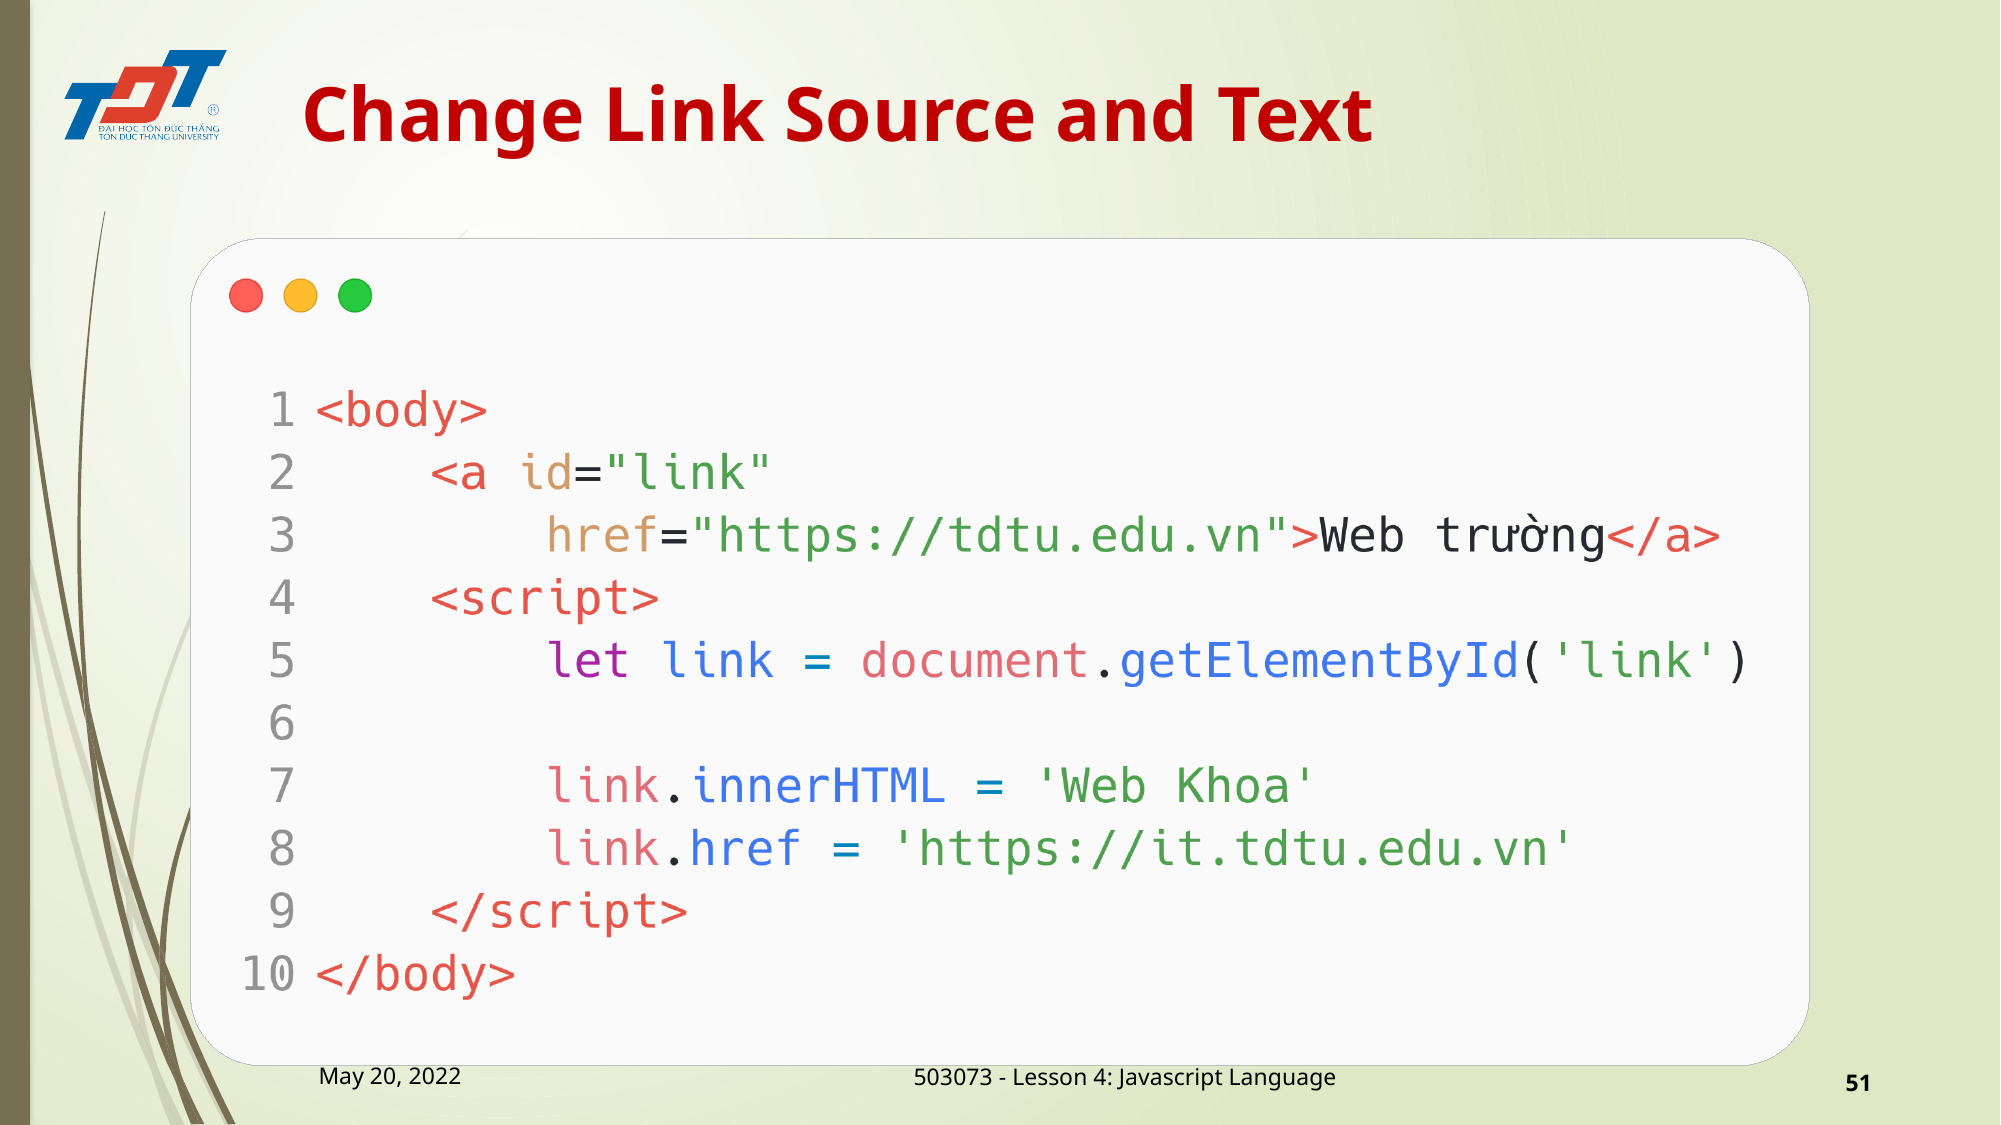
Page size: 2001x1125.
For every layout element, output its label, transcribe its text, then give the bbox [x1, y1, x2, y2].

title Change Link Source and Text [286, 59, 1870, 188]
picture [64, 50, 227, 140]
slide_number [303, 1074, 491, 1115]
footer 503073 - Lesson 4: Javascript Language [491, 1074, 1760, 1115]
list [190, 238, 1810, 1066]
slide_number 51 [1759, 1053, 1888, 1114]
